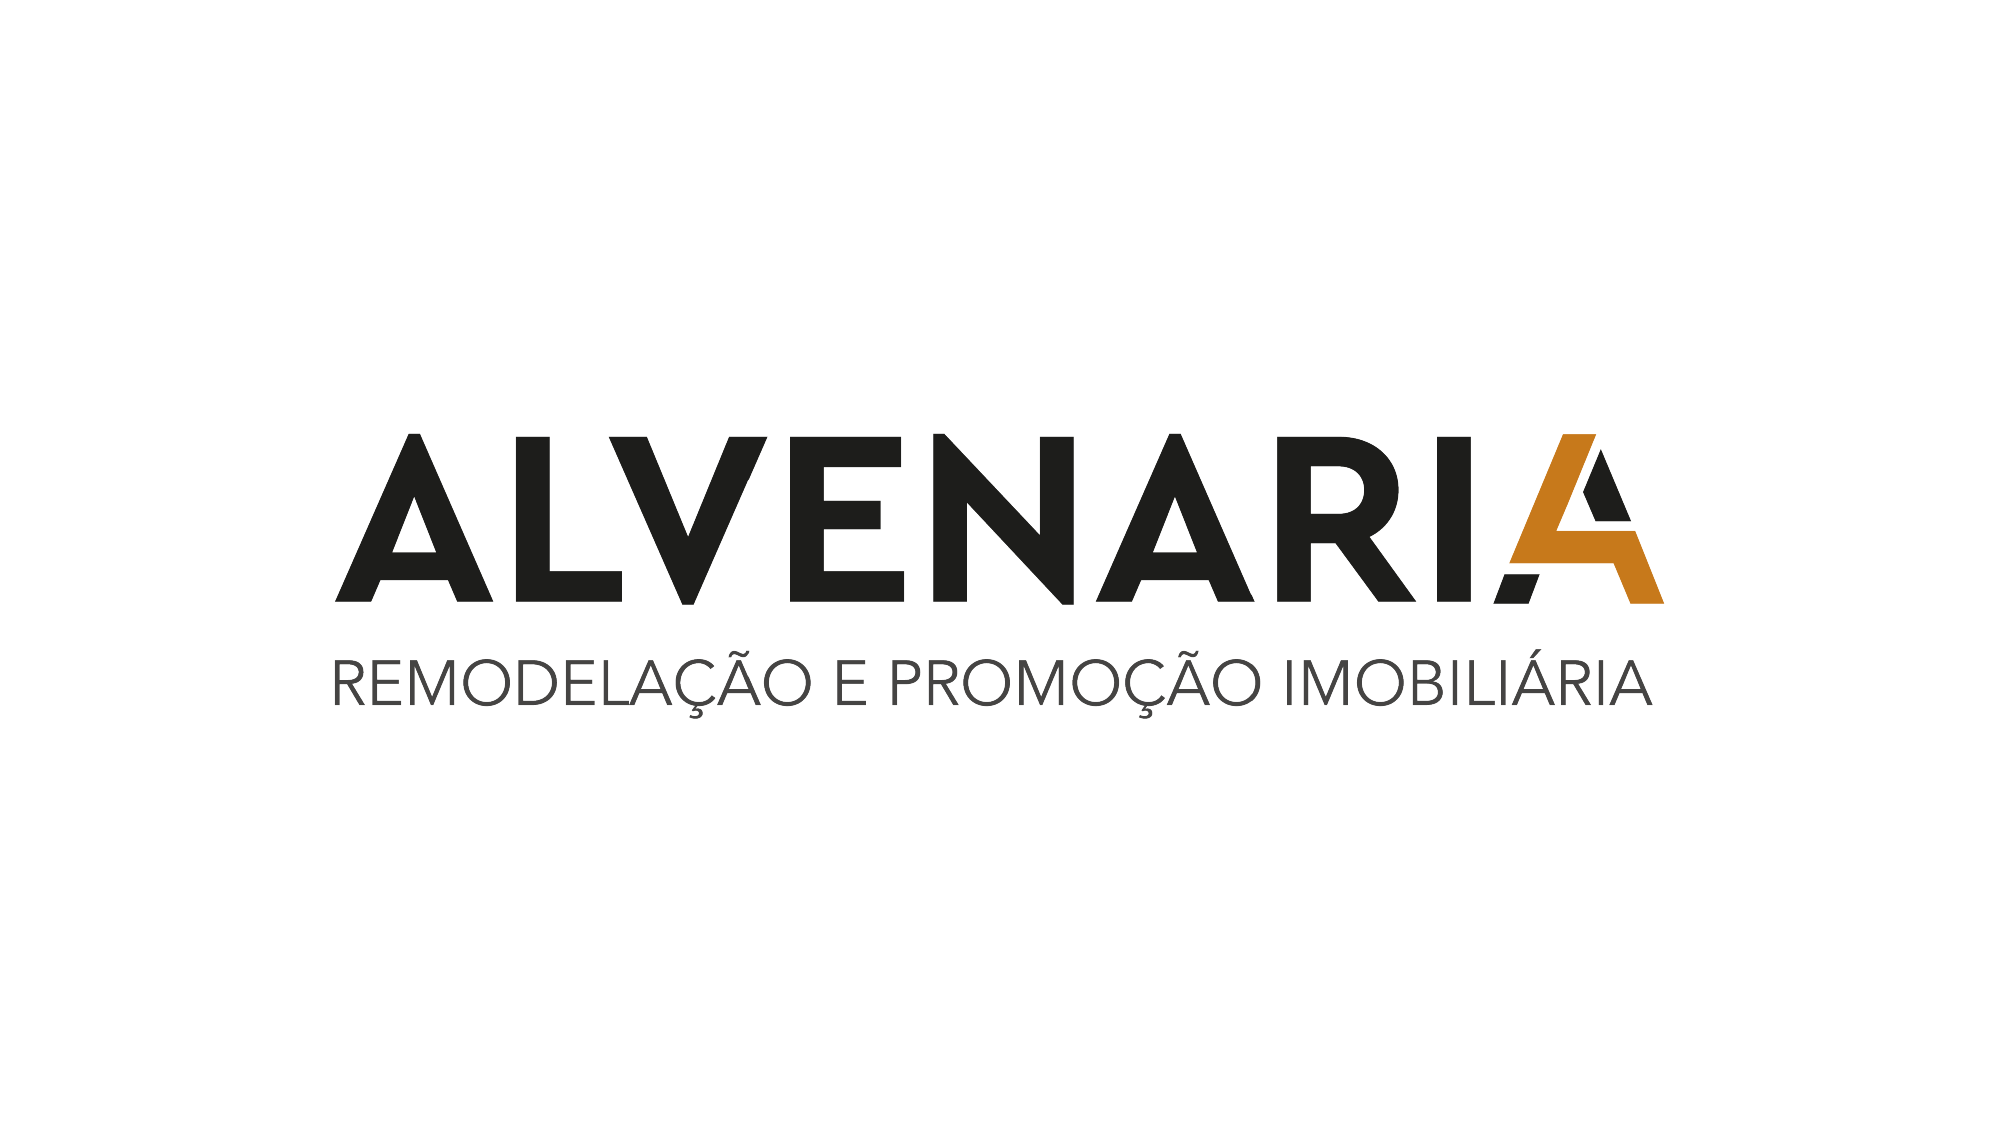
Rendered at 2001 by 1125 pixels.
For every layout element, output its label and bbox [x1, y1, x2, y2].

picture [246, 307, 1754, 818]
